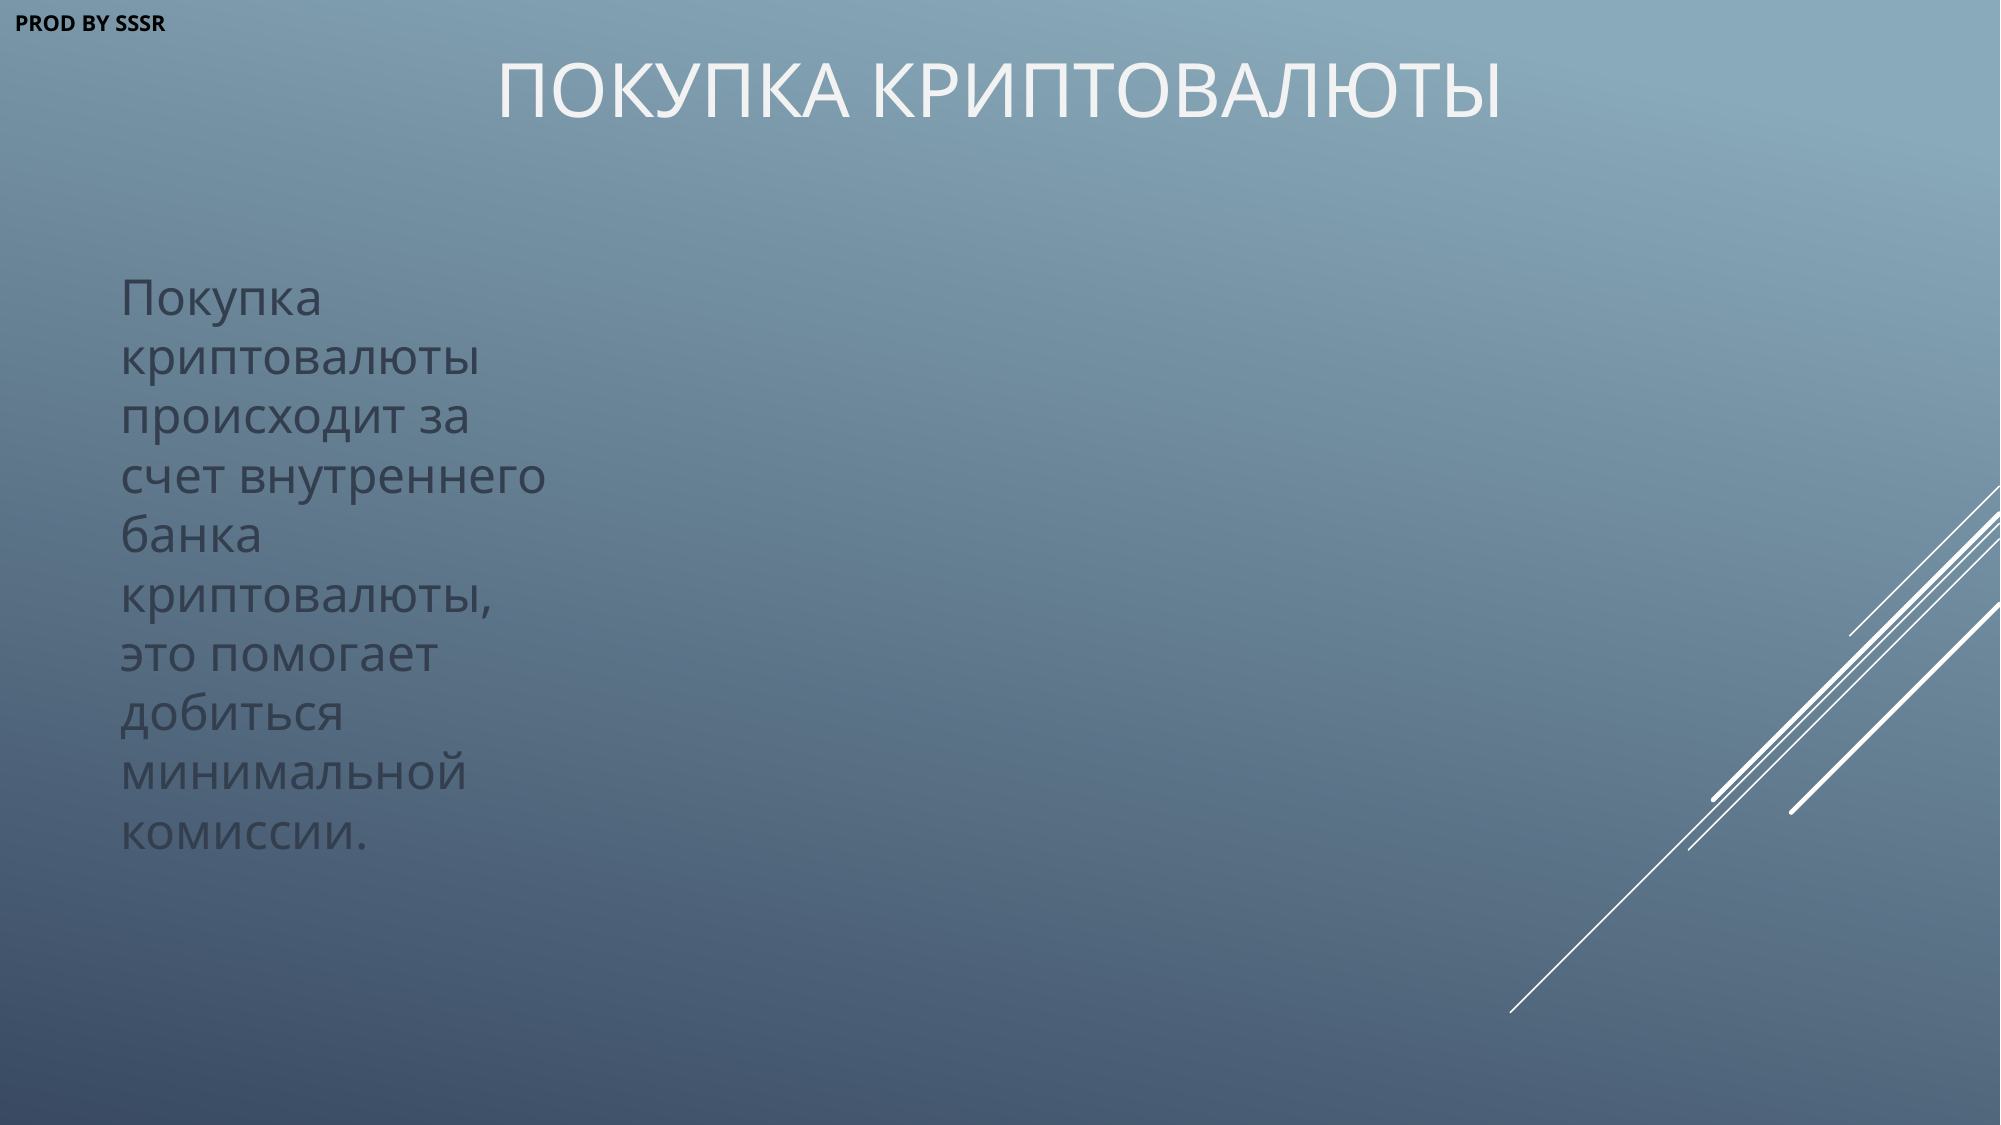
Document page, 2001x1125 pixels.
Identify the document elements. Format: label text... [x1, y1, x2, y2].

list Покупка криптовалюты происходит за счет внутреннего банка криптовалюты, это помогает добиться минимальной комиссии. [105, 253, 569, 872]
title ПОКУПКА КРИПТОВАЛЮТЫ [105, 0, 1895, 270]
text_box PROD BY SSSR [0, 1, 419, 43]
